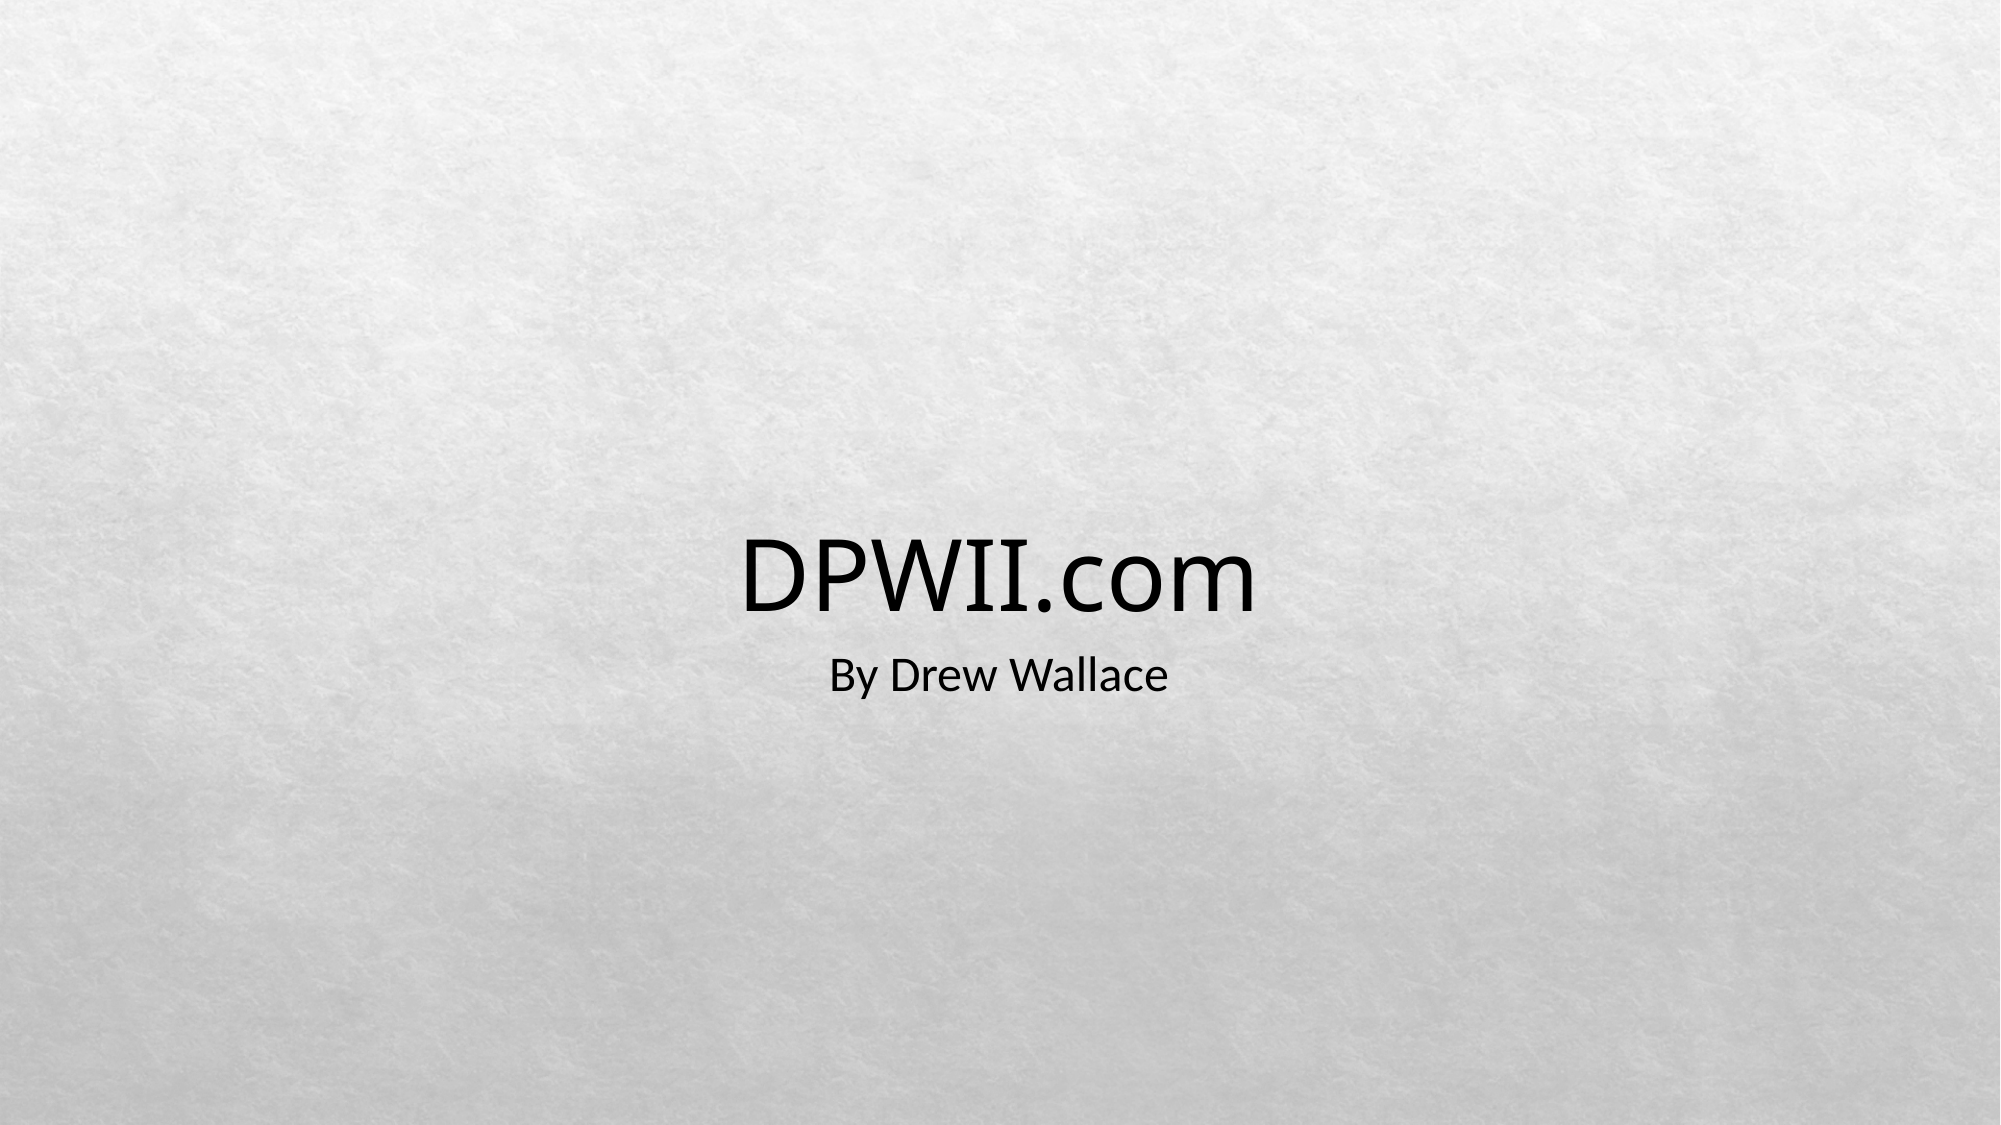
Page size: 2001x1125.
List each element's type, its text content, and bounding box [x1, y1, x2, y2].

subtitle By Drew Wallace [406, 640, 1592, 813]
title DPWII.com [406, 340, 1592, 640]
